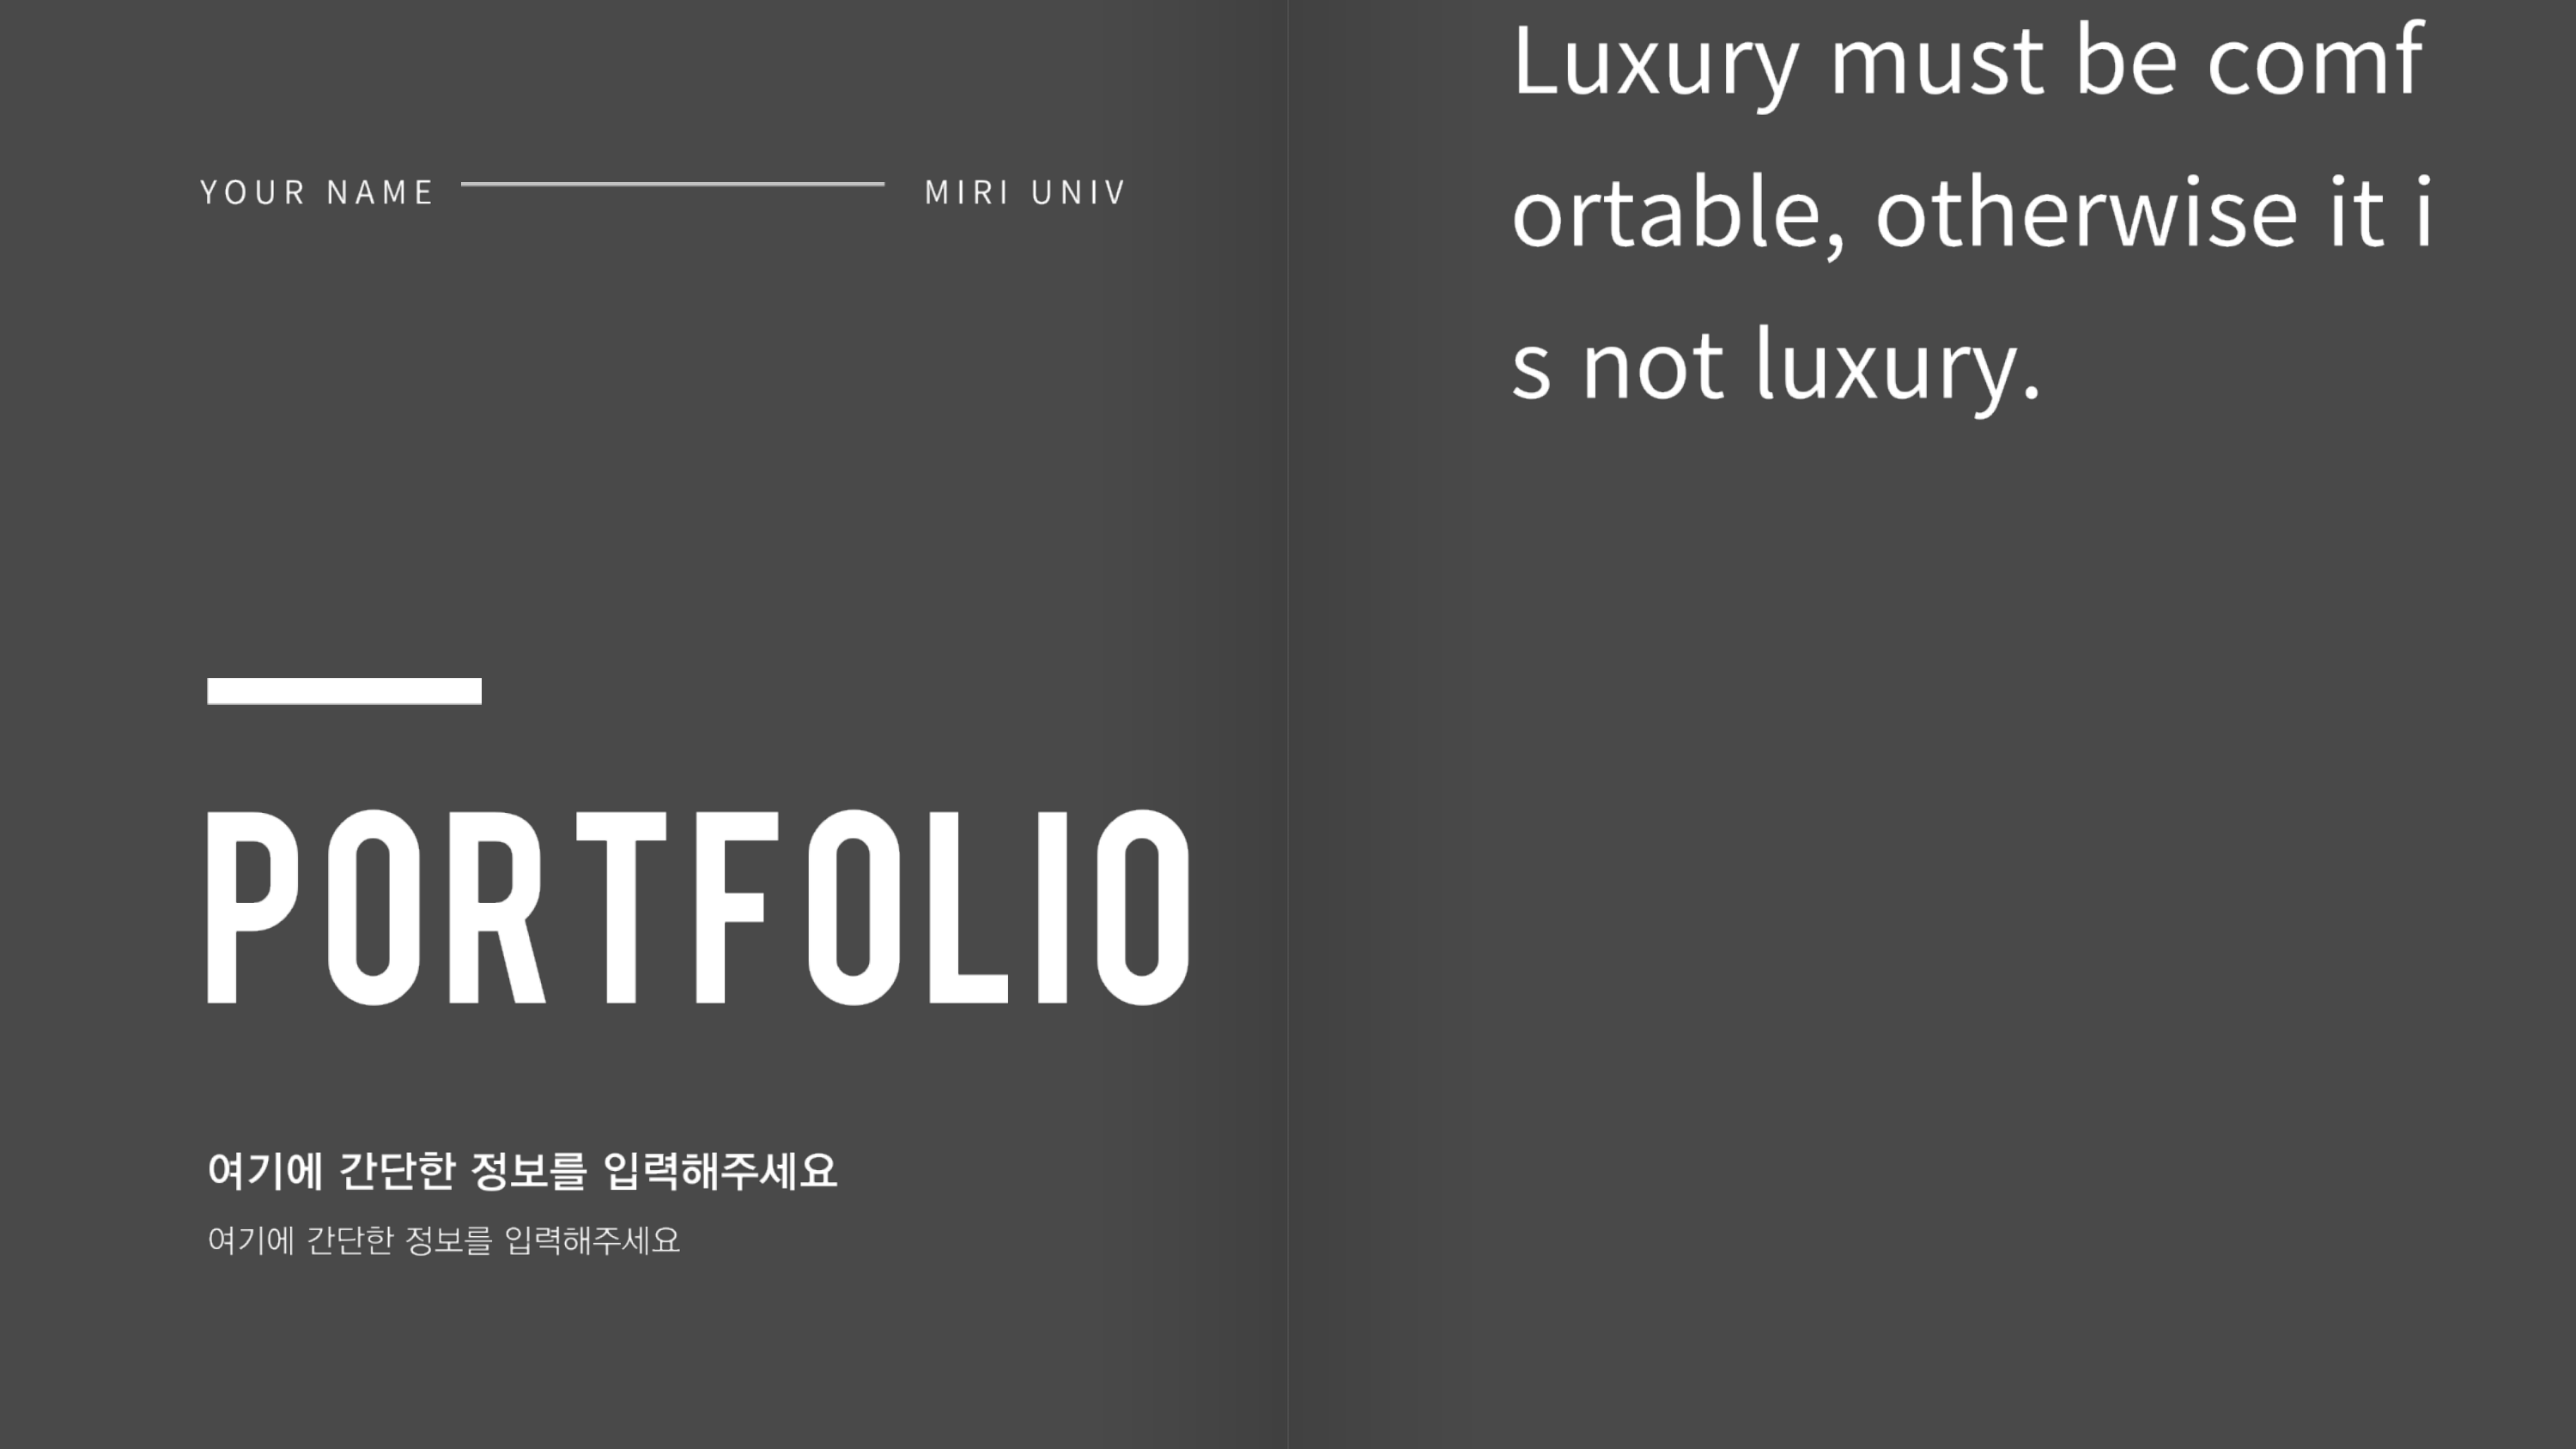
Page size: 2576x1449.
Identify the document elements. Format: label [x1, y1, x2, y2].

text_box [207, 677, 482, 706]
picture [195, 162, 469, 228]
text_box [1091, 0, 1485, 1449]
text_box [461, 182, 725, 187]
picture [1497, 0, 2481, 466]
picture [166, 711, 1297, 1278]
picture [729, 162, 1139, 228]
